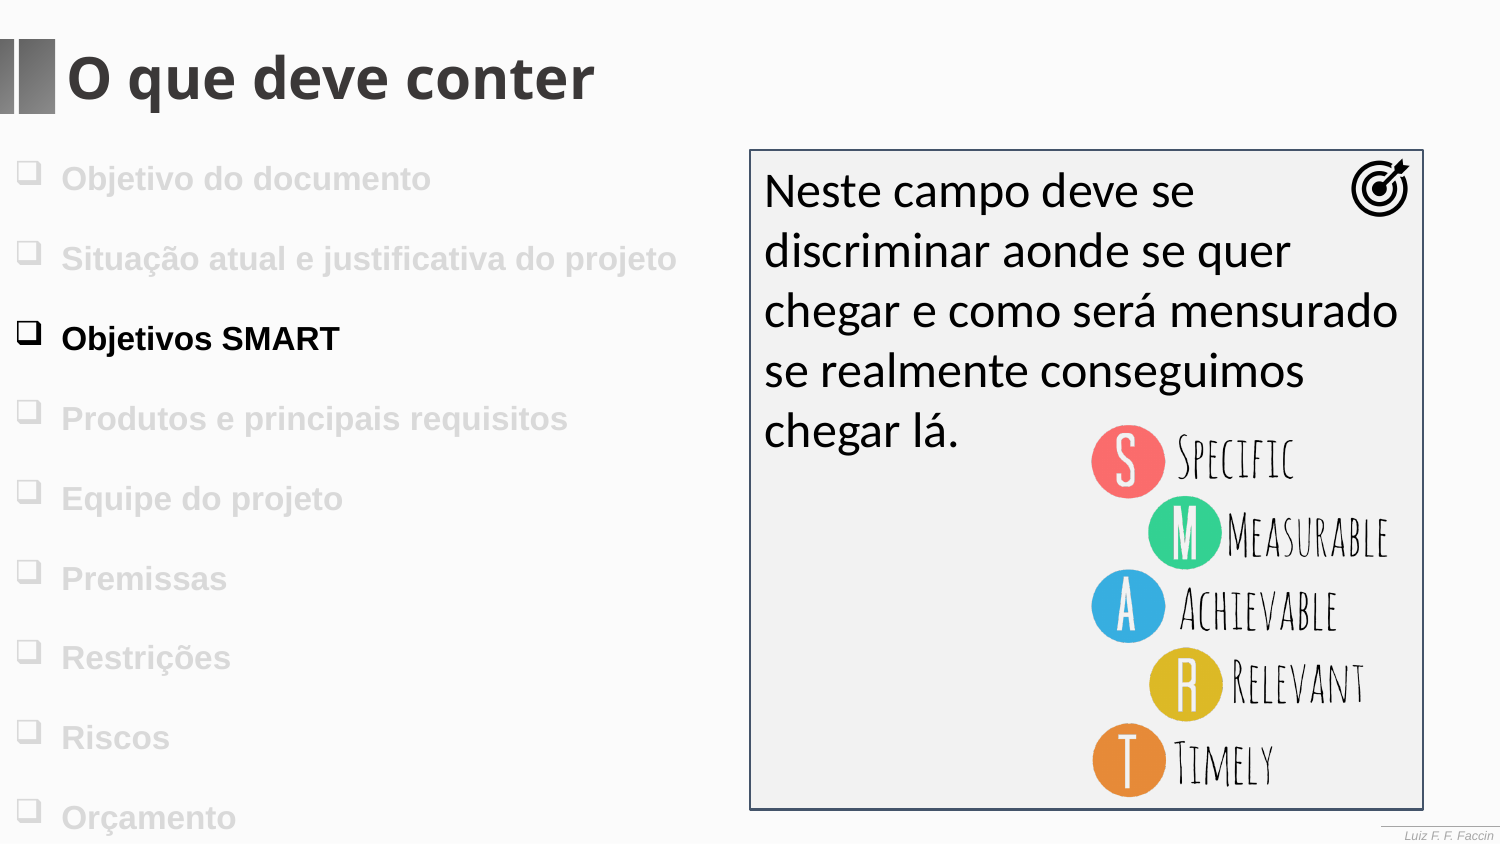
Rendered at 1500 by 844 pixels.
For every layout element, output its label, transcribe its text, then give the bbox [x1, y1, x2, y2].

picture [1345, 152, 1416, 223]
text_box Neste campo deve se discriminar aonde se quer chegar e como será mensurado se realmente conseguimos chegar lá. [749, 149, 1424, 811]
text_box Objetivo do documento Situação atual e justificativa do projeto Objetivos SMART Produtos e principais requisitos Equipe do projeto Premissas Restrições Riscos Orçamento [0, 150, 892, 844]
picture [1085, 415, 1409, 810]
text_box O que deve conter [51, 34, 1500, 119]
